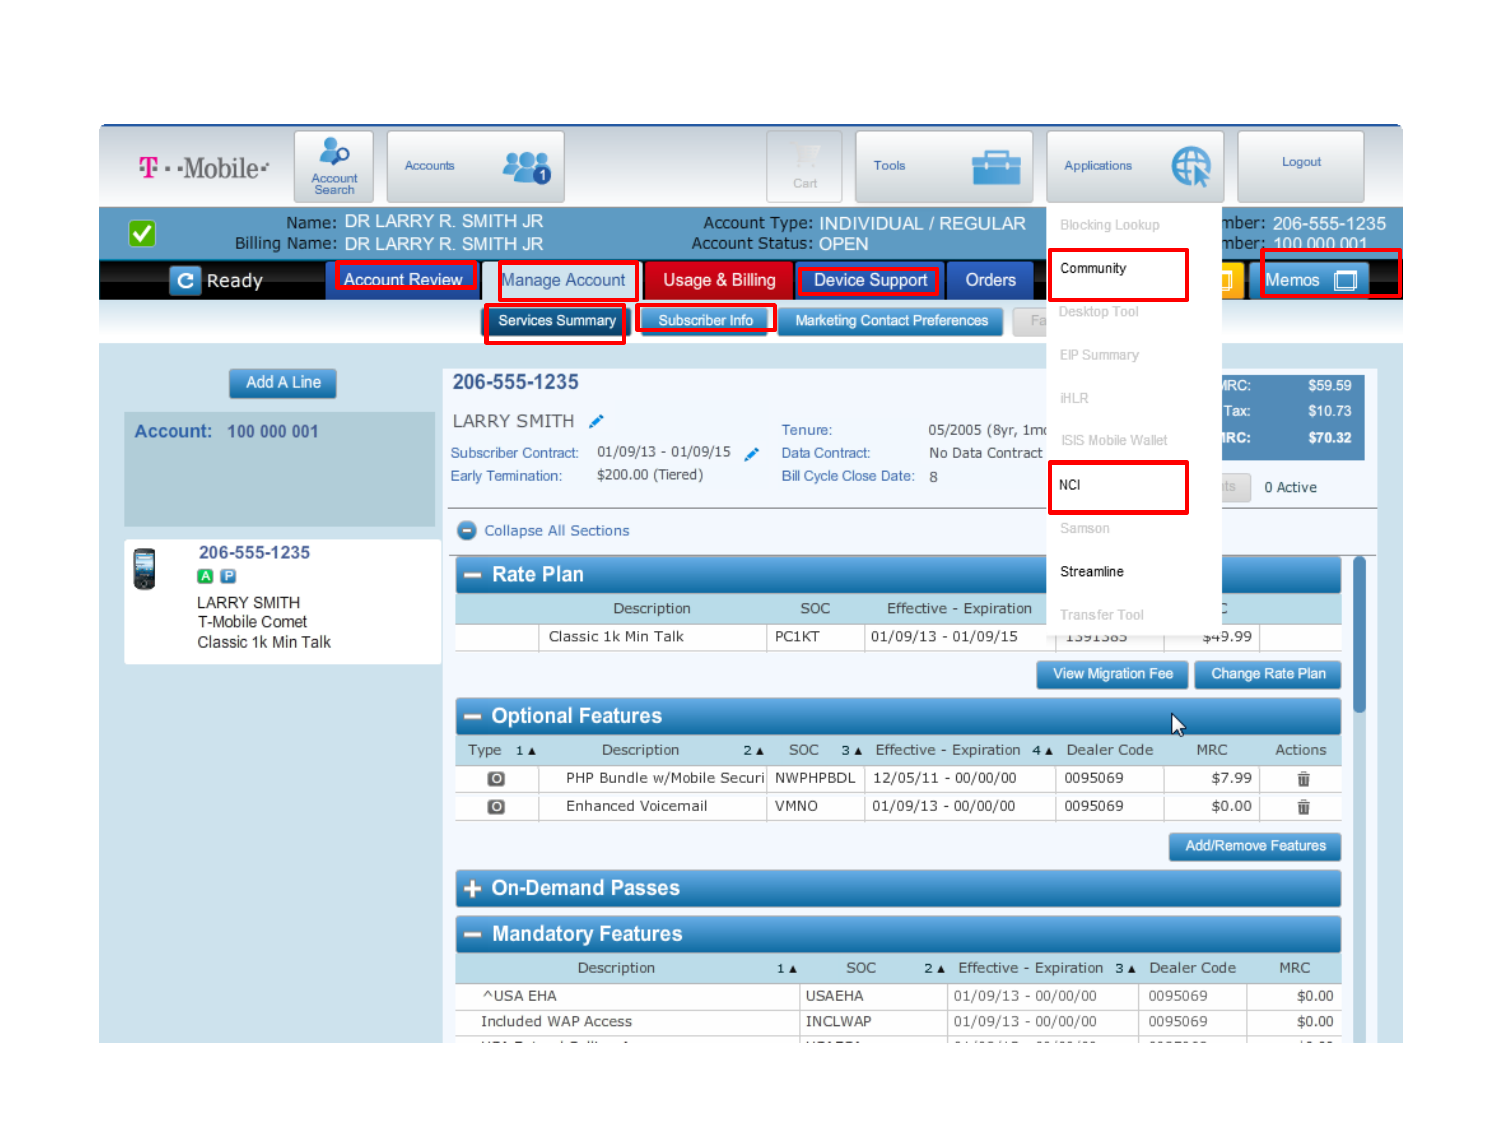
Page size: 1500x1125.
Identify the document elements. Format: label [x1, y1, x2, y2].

list [99, 124, 1403, 1043]
